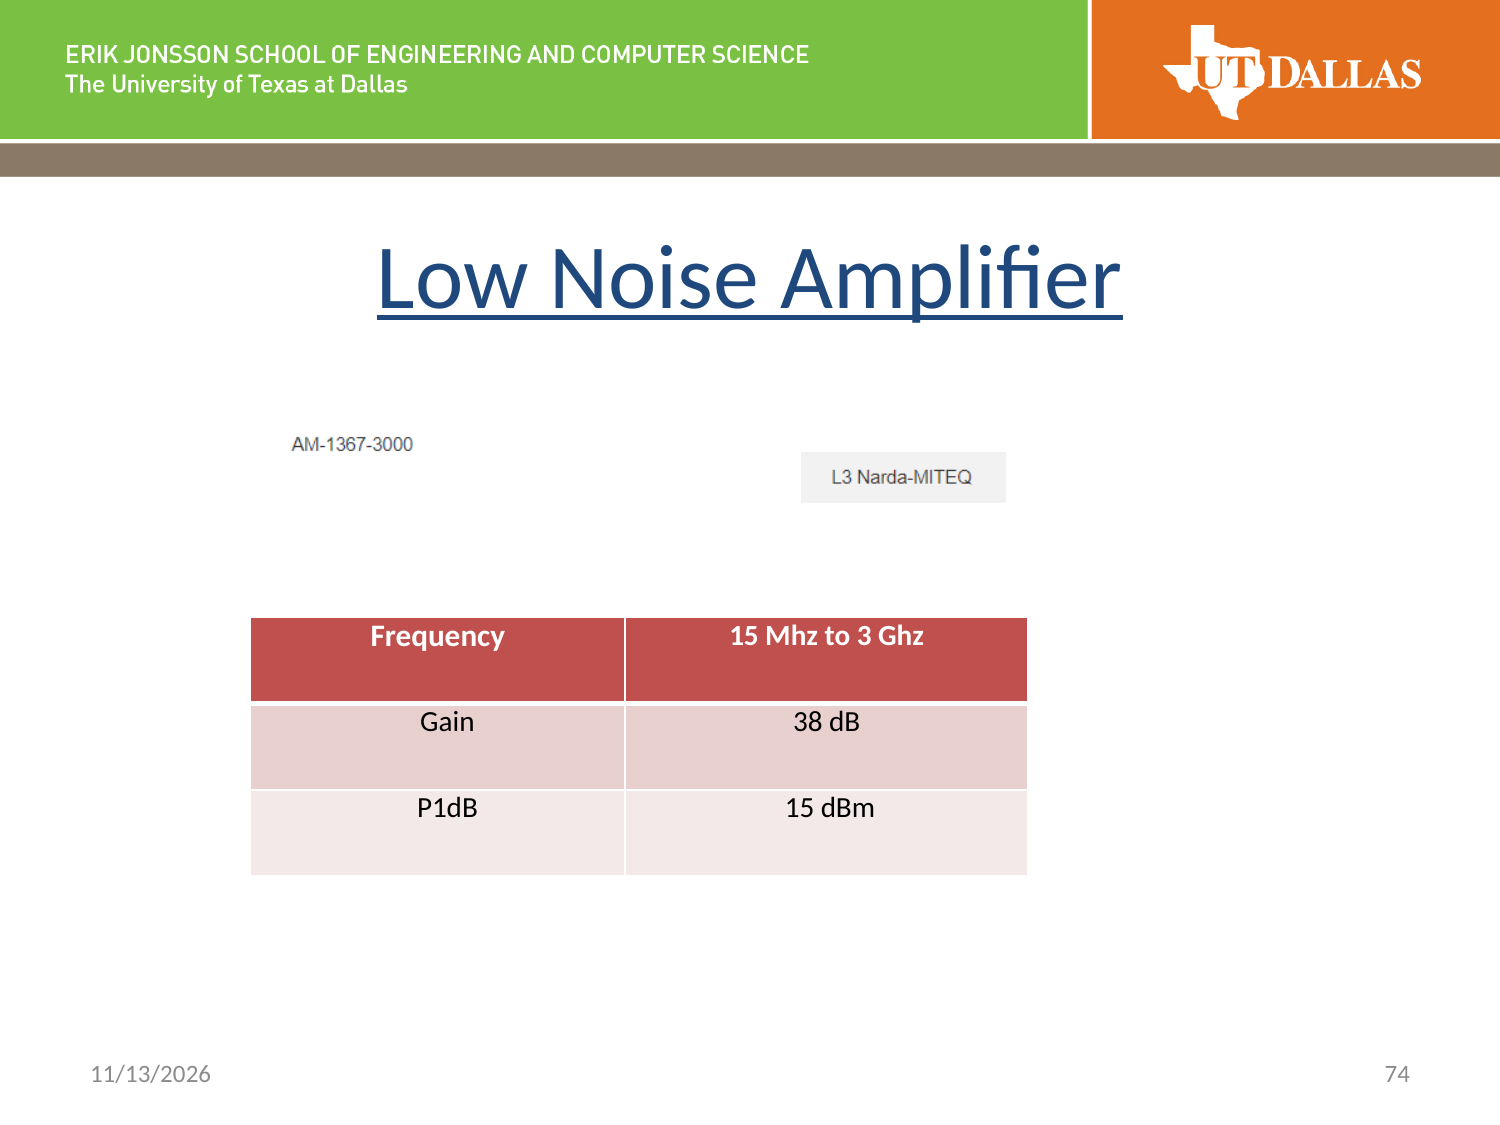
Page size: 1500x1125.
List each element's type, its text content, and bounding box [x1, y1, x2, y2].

table_cell Gain [251, 706, 624, 789]
table_header Frequency [251, 618, 624, 701]
table_cell 15 dBm [626, 791, 1027, 875]
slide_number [75, 1042, 425, 1103]
table_cell 38 dB [626, 706, 1027, 789]
picture [0, 0, 1500, 1125]
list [250, 422, 462, 466]
title Low Noise Amplifier [75, 178, 1425, 366]
table_header 15 Mhz to 3 Ghz [626, 618, 1027, 701]
table_cell P1dB [251, 791, 624, 875]
slide_number 74 [1074, 1042, 1425, 1103]
